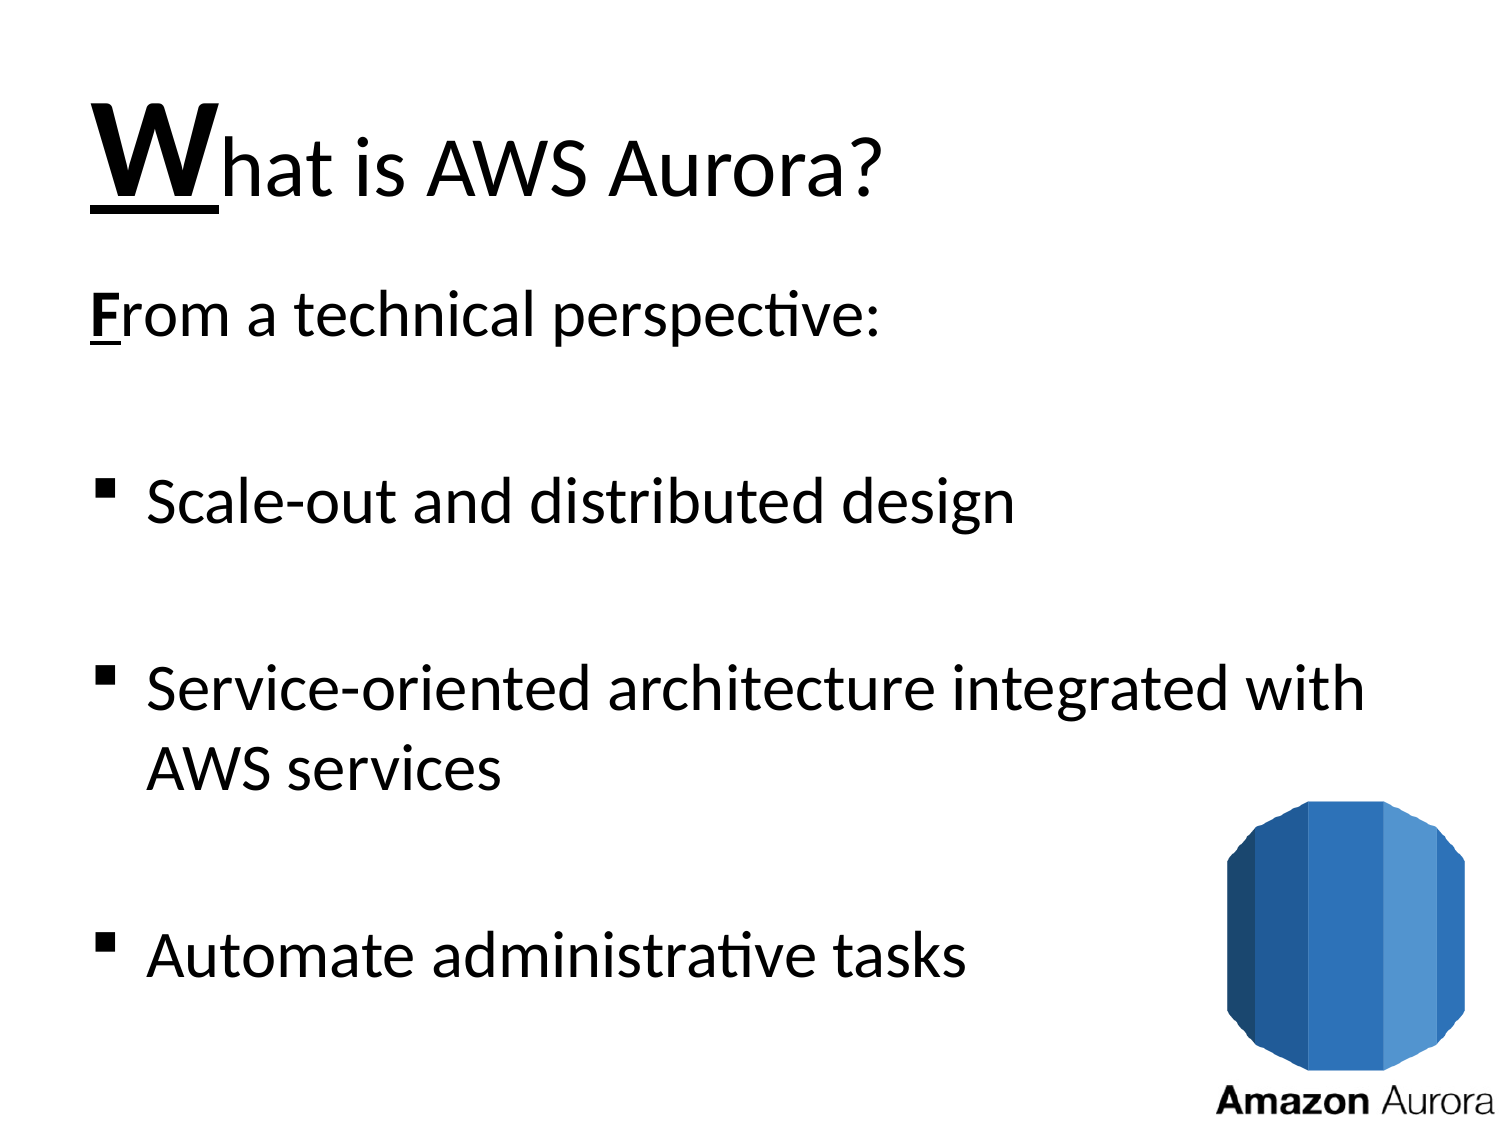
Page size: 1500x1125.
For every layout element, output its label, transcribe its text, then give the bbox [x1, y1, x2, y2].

picture [1210, 789, 1500, 1122]
title What is AWS Aurora? [75, 45, 1425, 233]
list From a technical perspective: Scale-out and distributed design Service-oriented architecture integrated with AWS services Automate administrative tasks [75, 262, 1425, 1005]
